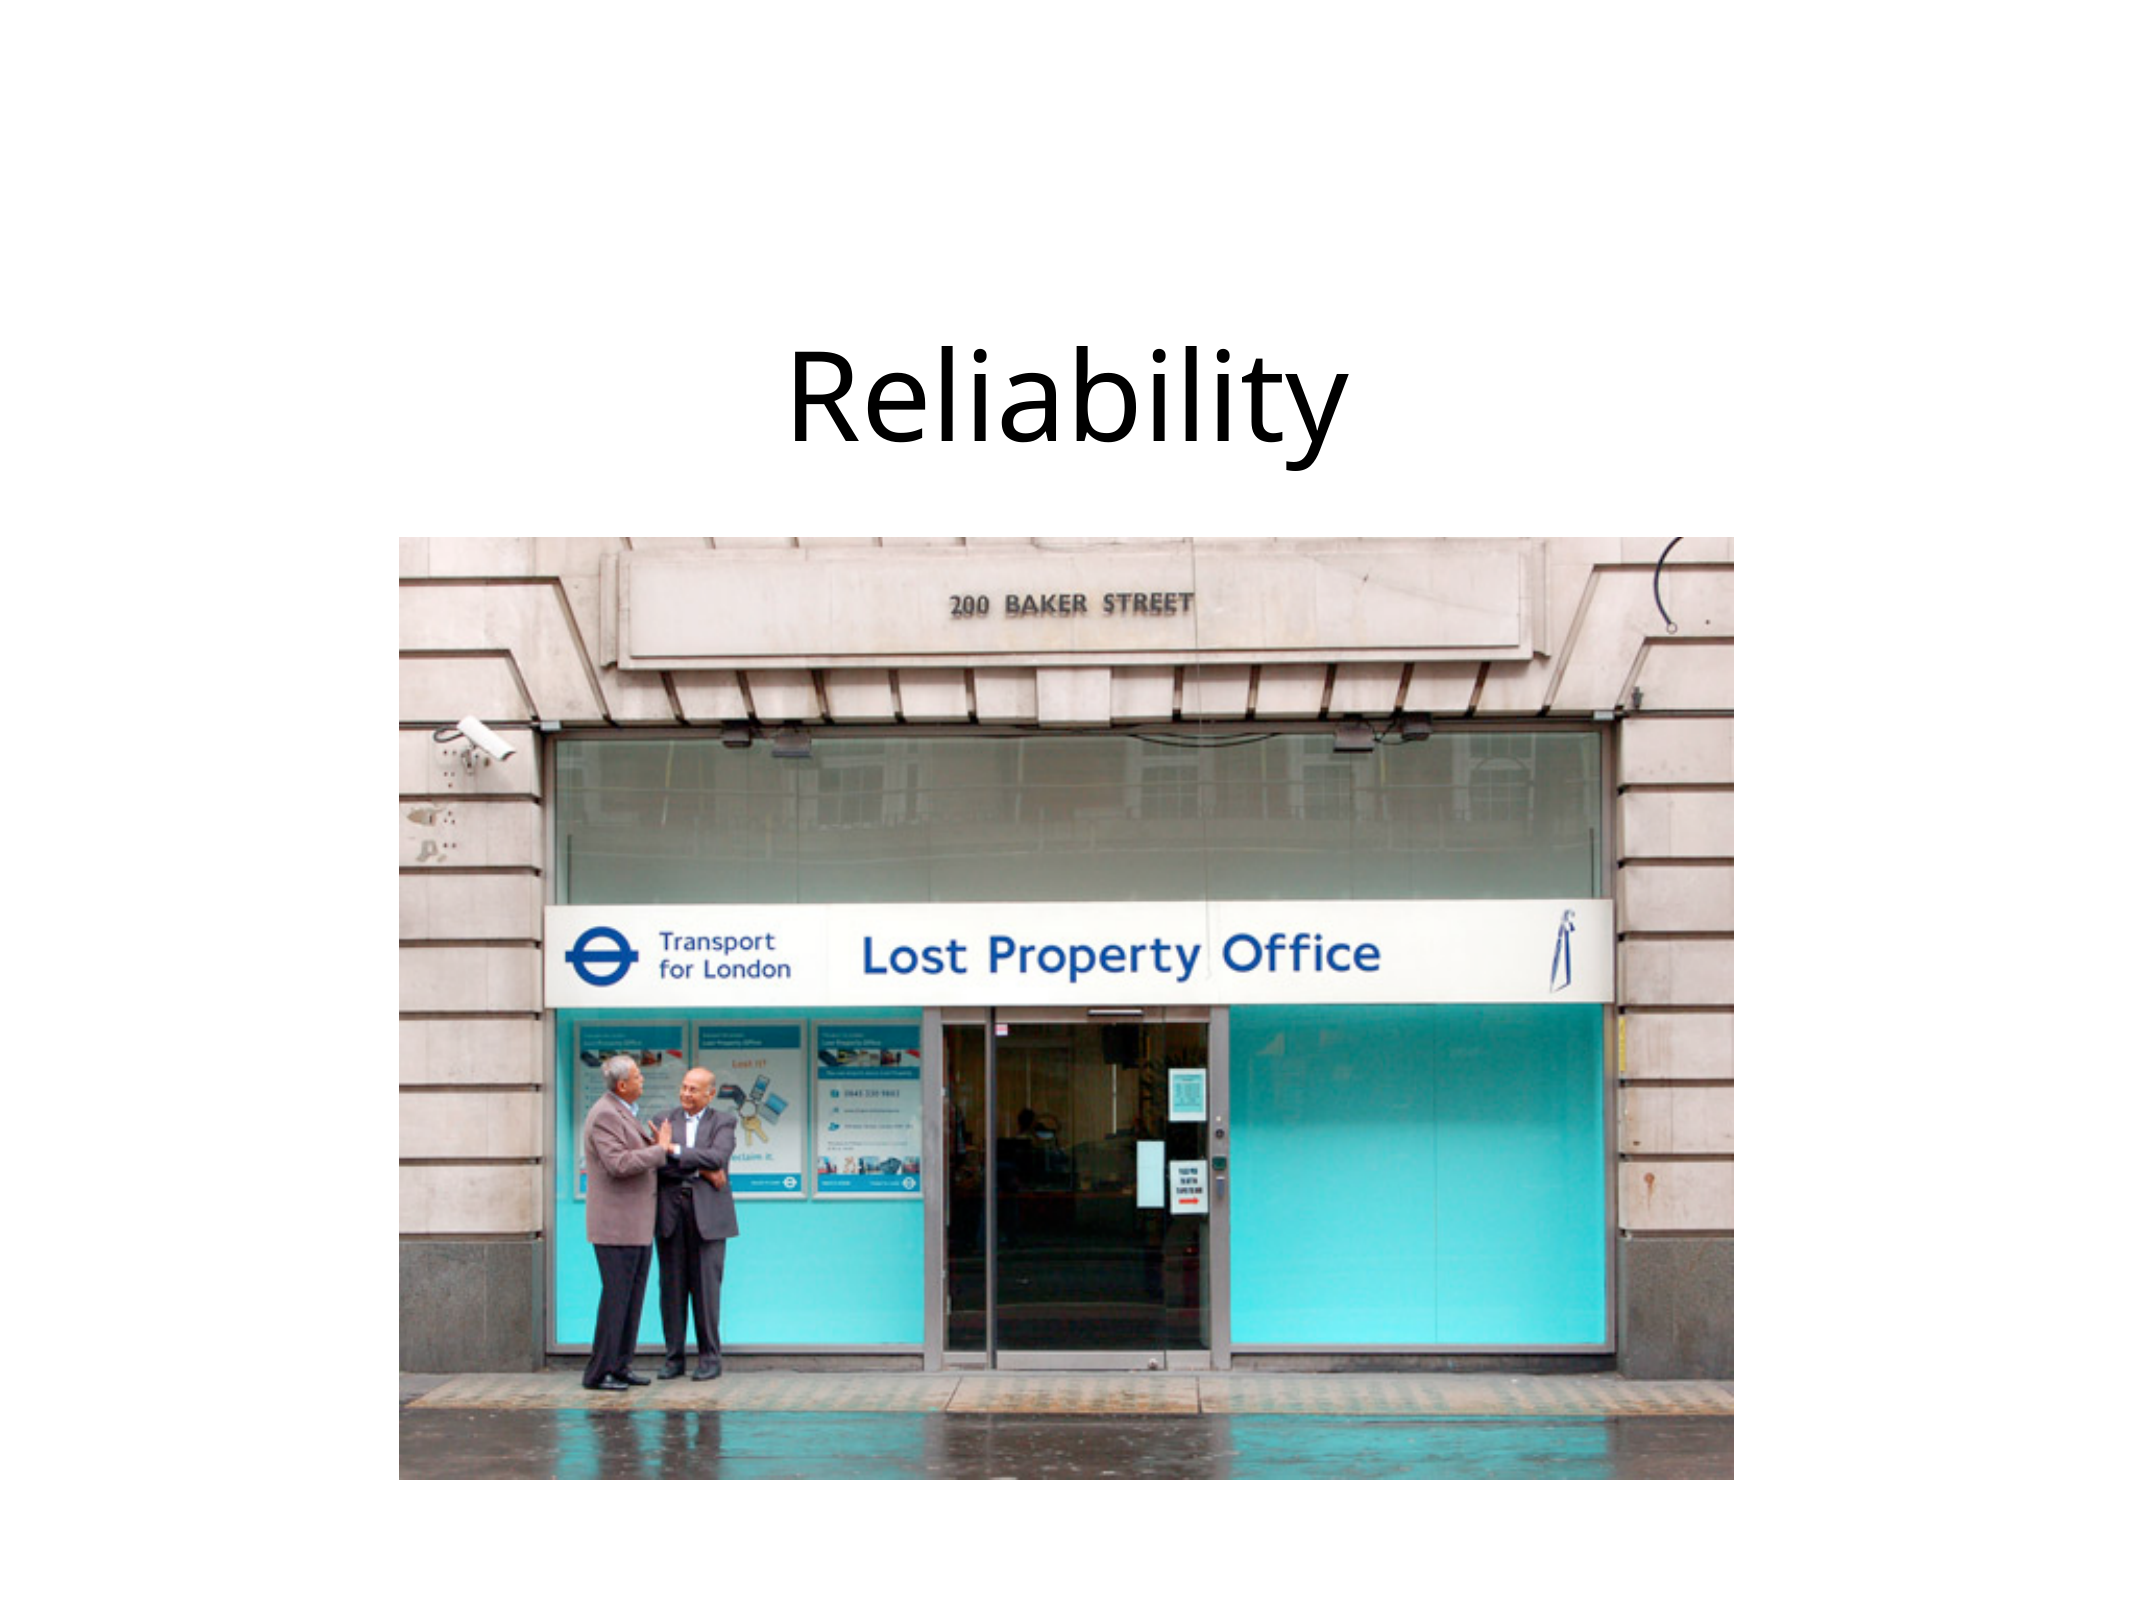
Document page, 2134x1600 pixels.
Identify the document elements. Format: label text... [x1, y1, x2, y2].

picture [399, 537, 1734, 1480]
title Reliability [93, 199, 2041, 584]
